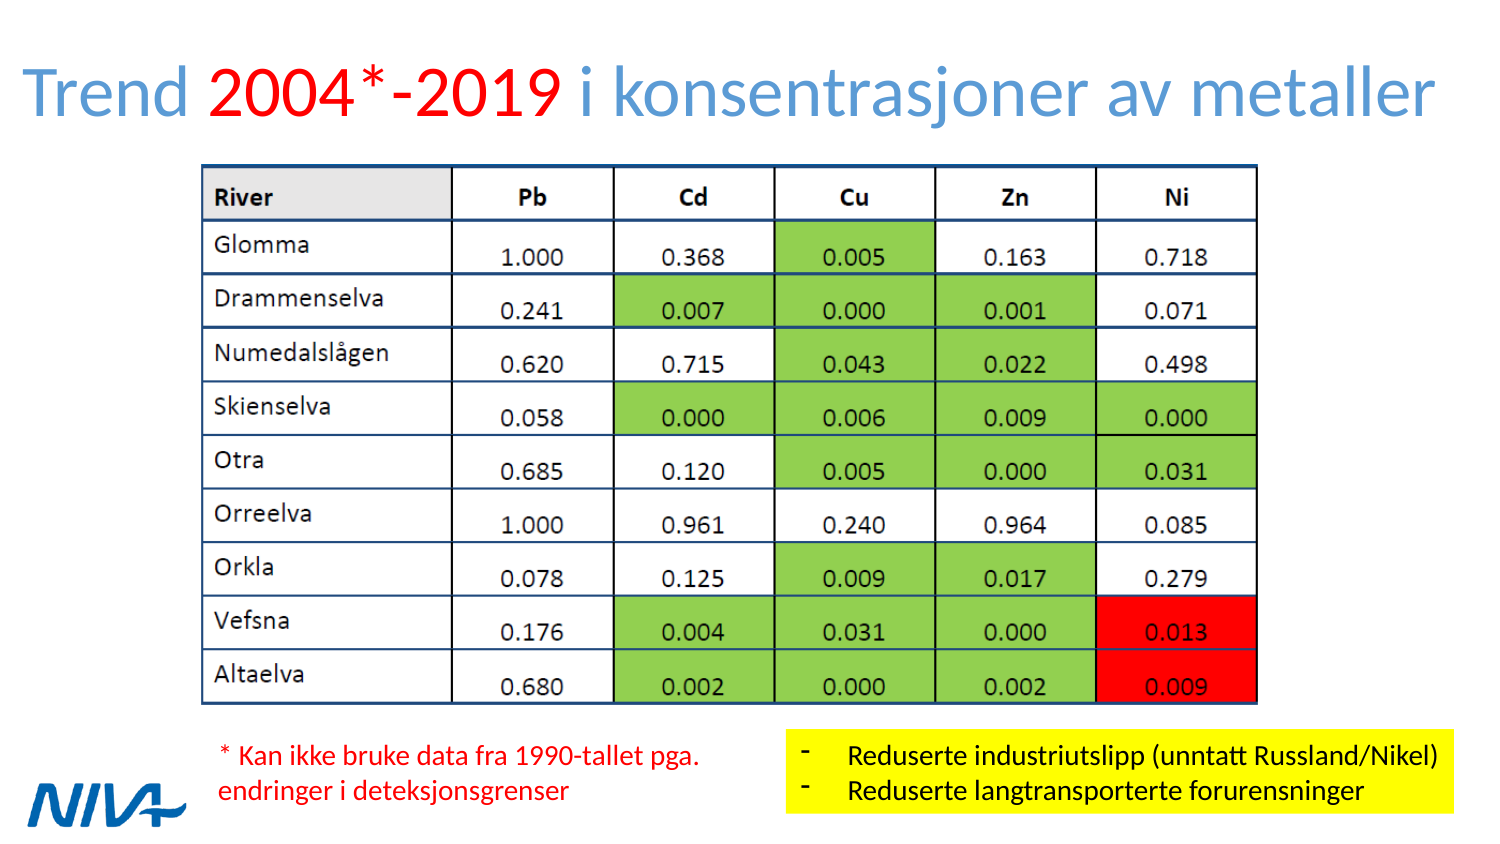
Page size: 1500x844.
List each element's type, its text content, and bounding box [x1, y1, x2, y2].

title Trend 2004*-2019 i konsentrasjoner av metaller [0, 28, 1478, 156]
text_box * Kan ikke bruke data fra 1990-tallet pga. endringer i deteksjonsgrenser [203, 729, 716, 814]
picture [11, 766, 197, 844]
text_box Reduserte industriutslipp (unntatt Russland/Nikel) Reduserte langtransporterte forurensninger [785, 729, 1454, 814]
picture [199, 164, 1259, 706]
